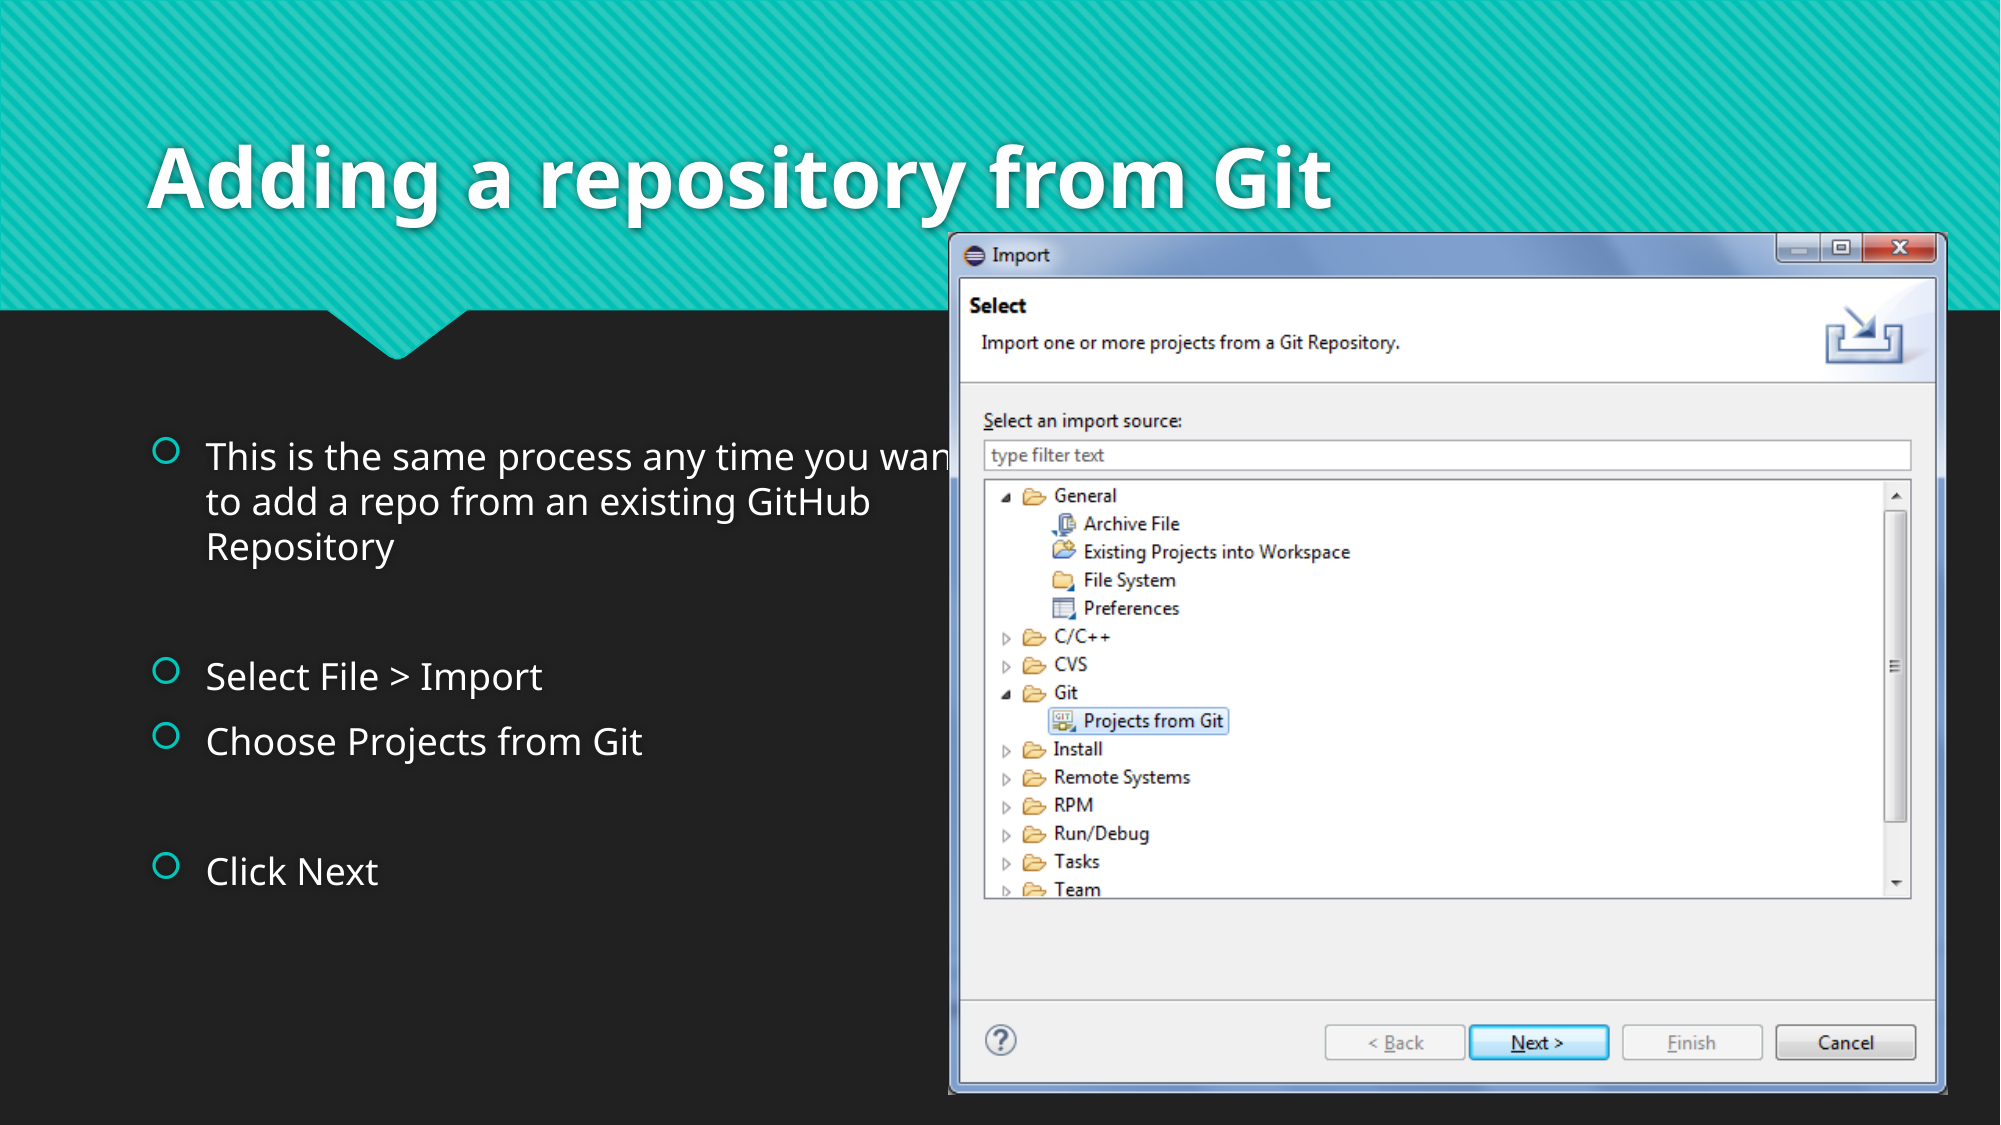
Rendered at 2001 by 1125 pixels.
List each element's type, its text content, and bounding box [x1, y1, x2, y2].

picture [948, 232, 1948, 1096]
title Adding a repository from Git [132, 73, 1868, 233]
list This is the same process any time you want to add a repo from an existing GitHub Repository Select File > Import Choose Projects from Git Click Next [134, 364, 948, 962]
